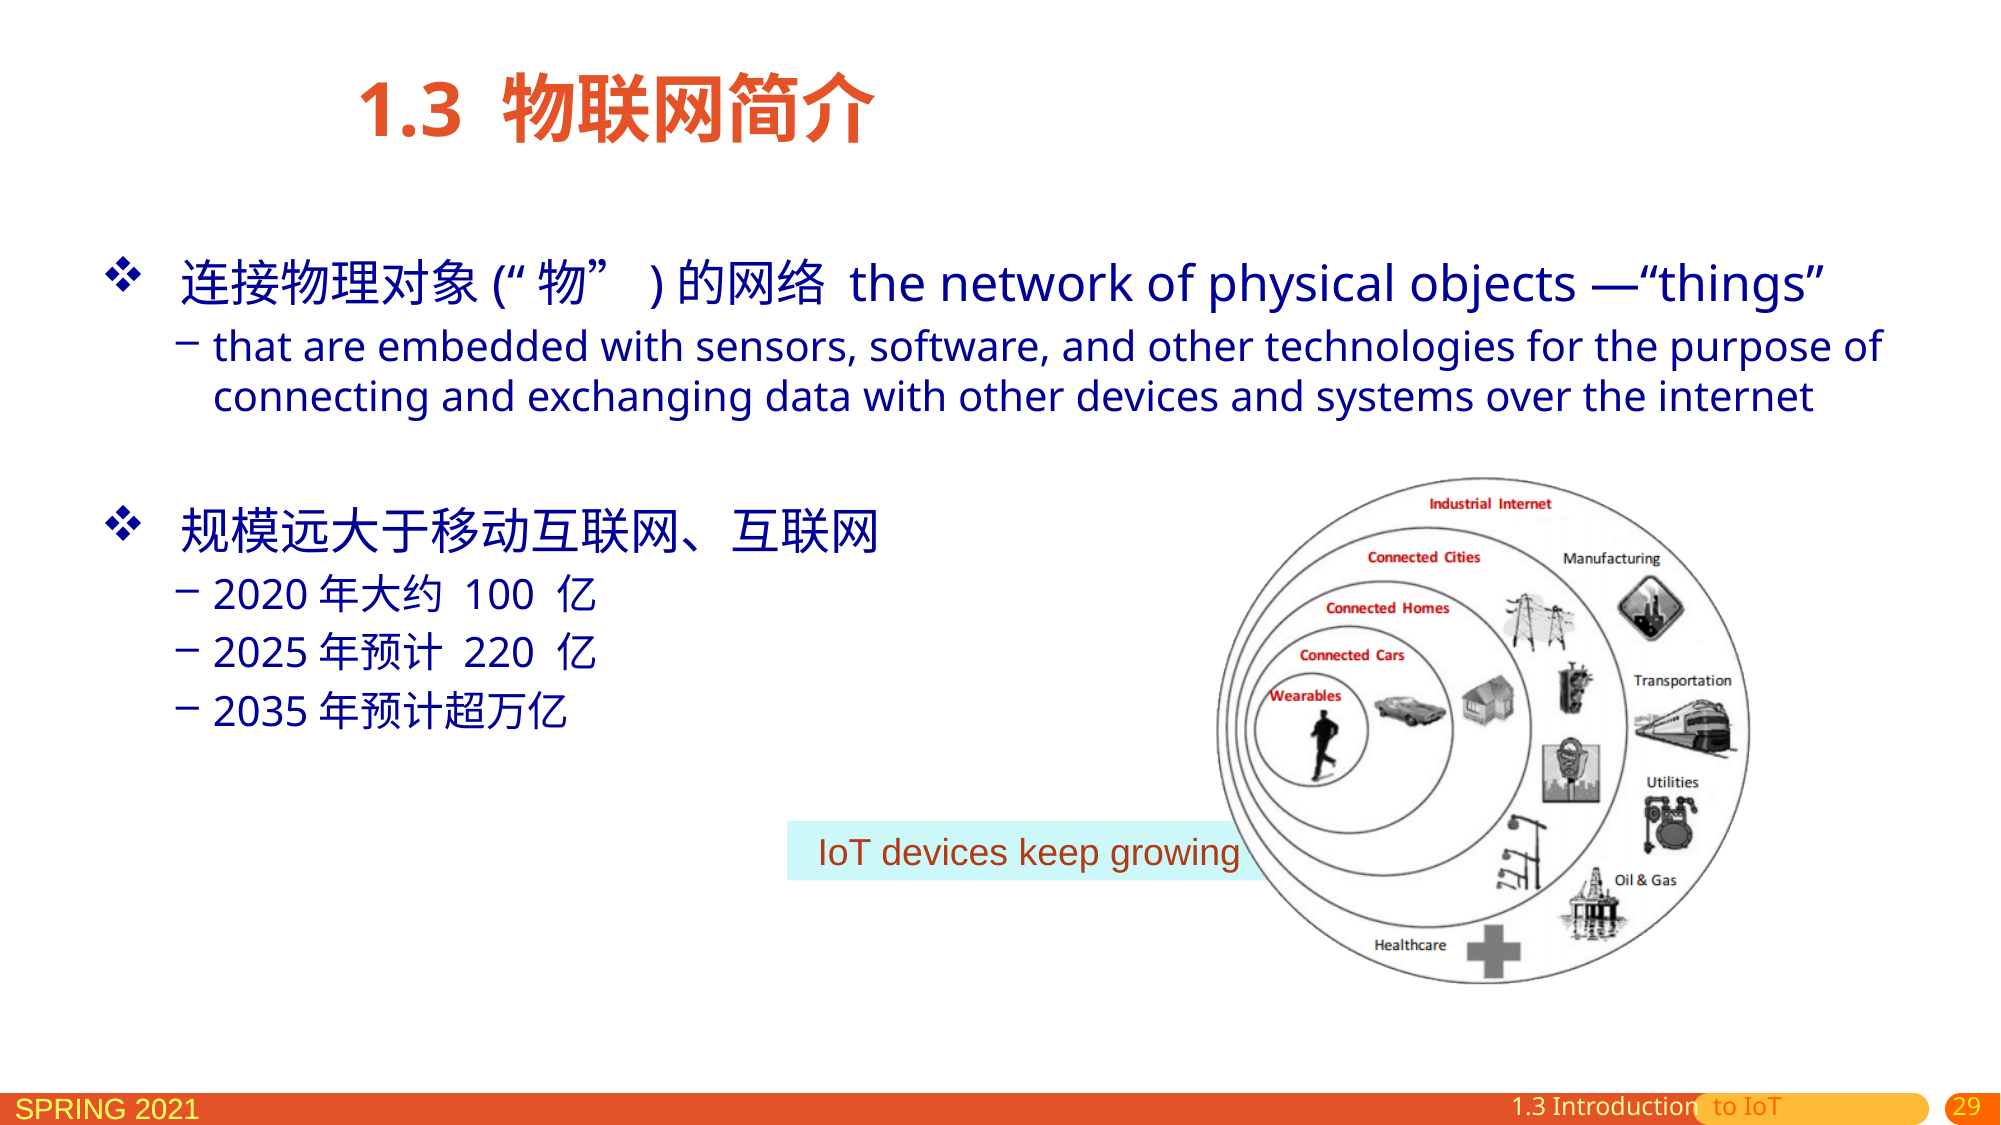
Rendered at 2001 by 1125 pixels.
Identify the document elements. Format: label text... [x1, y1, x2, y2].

text_box 连接物理对象(“物”)的网络 the network of physical objects —“things” that are embedded with sensors, software, and other technologies for the purpose of connecting and exchanging data with other devices and systems over the internet 规模远大于移动互联网、互联网 2020年大约 100 亿 2025年预计 220 亿 2035年预计超万亿 [85, 243, 1953, 1028]
picture [1210, 467, 1757, 996]
slide_number 29 [1608, 1097, 1997, 1125]
title 1.3 物联网简介 [184, 29, 1048, 184]
footer 1.3 Introduction to IoT [1496, 1092, 1930, 1120]
